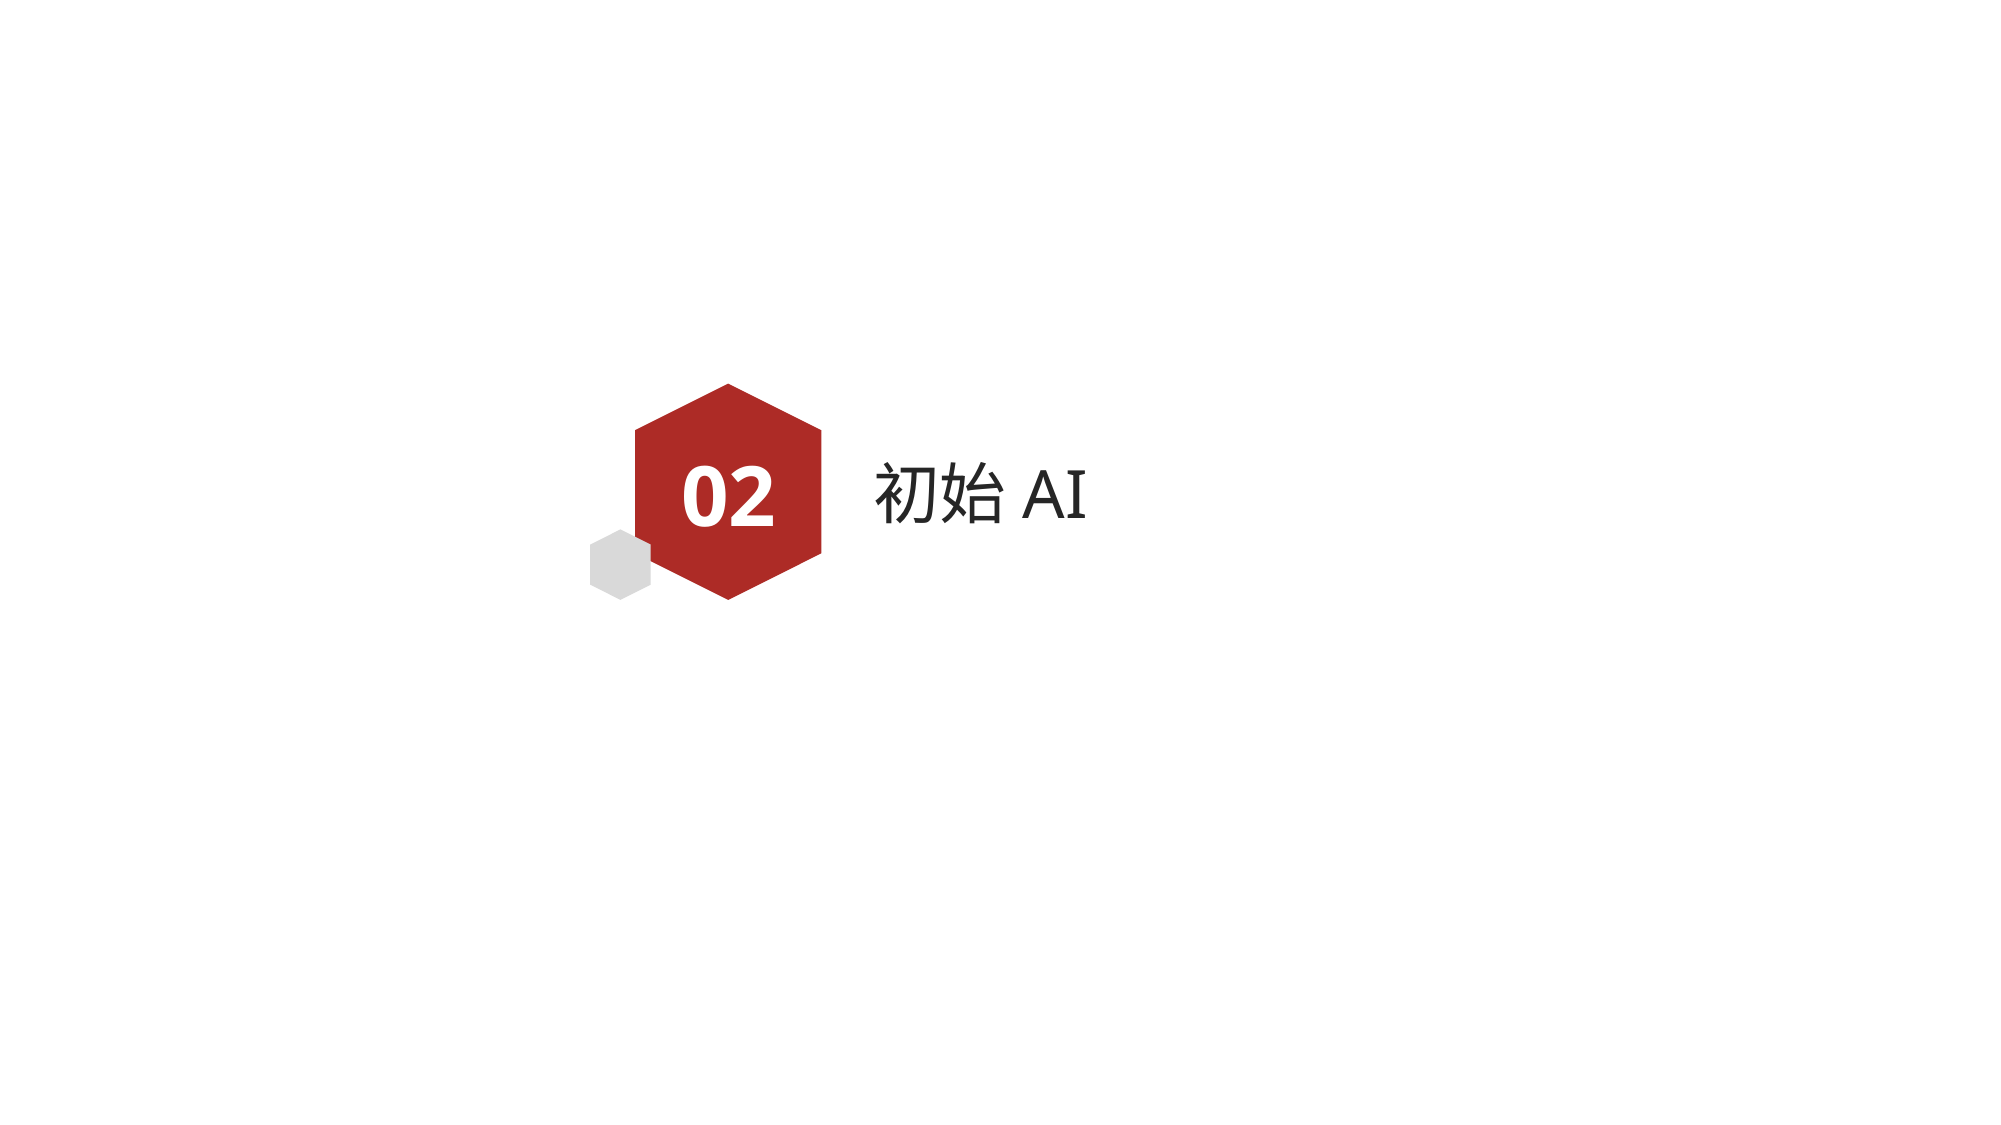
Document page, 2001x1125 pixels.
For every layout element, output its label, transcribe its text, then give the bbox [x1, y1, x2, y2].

title 初始AI [858, 453, 1950, 672]
list 02 [636, 404, 822, 594]
